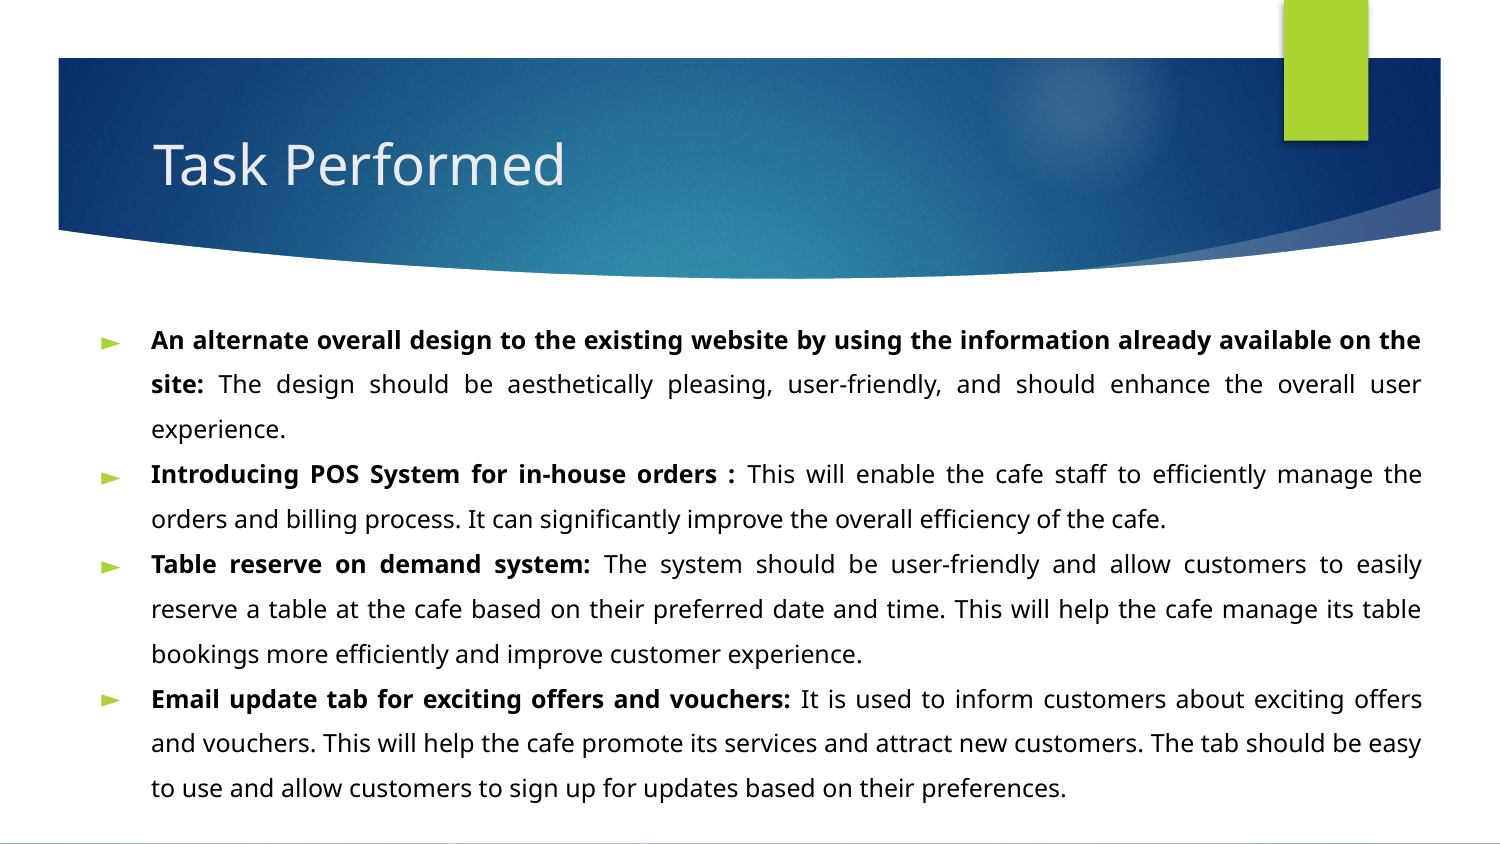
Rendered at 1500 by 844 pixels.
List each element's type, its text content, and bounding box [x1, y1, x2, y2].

picture [59, 58, 1440, 278]
title Task Performed [142, 119, 1221, 207]
list An alternate overall design to the existing website by using the information already available on the site: The design should be aesthetically pleasing, user-friendly, and should enhance the overall user experience. Introducing POS System for in-house orders : This will enable the cafe staff to efficiently manage the orders and billing process. It can significantly improve the overall efficiency of the cafe. Table reserve on demand system: The system should be user-friendly and allow customers to easily reserve a table at the cafe based on their preferred date and time. This will help the cafe manage its table bookings more efficiently and improve customer experience. Email update tab for exciting offers and vouchers: It is used to inform customers about exciting offers and vouchers. This will help the cafe promote its services and attract new customers. The tab should be easy to use and allow customers to sign up for updates based on their preferences. [65, 303, 1435, 822]
